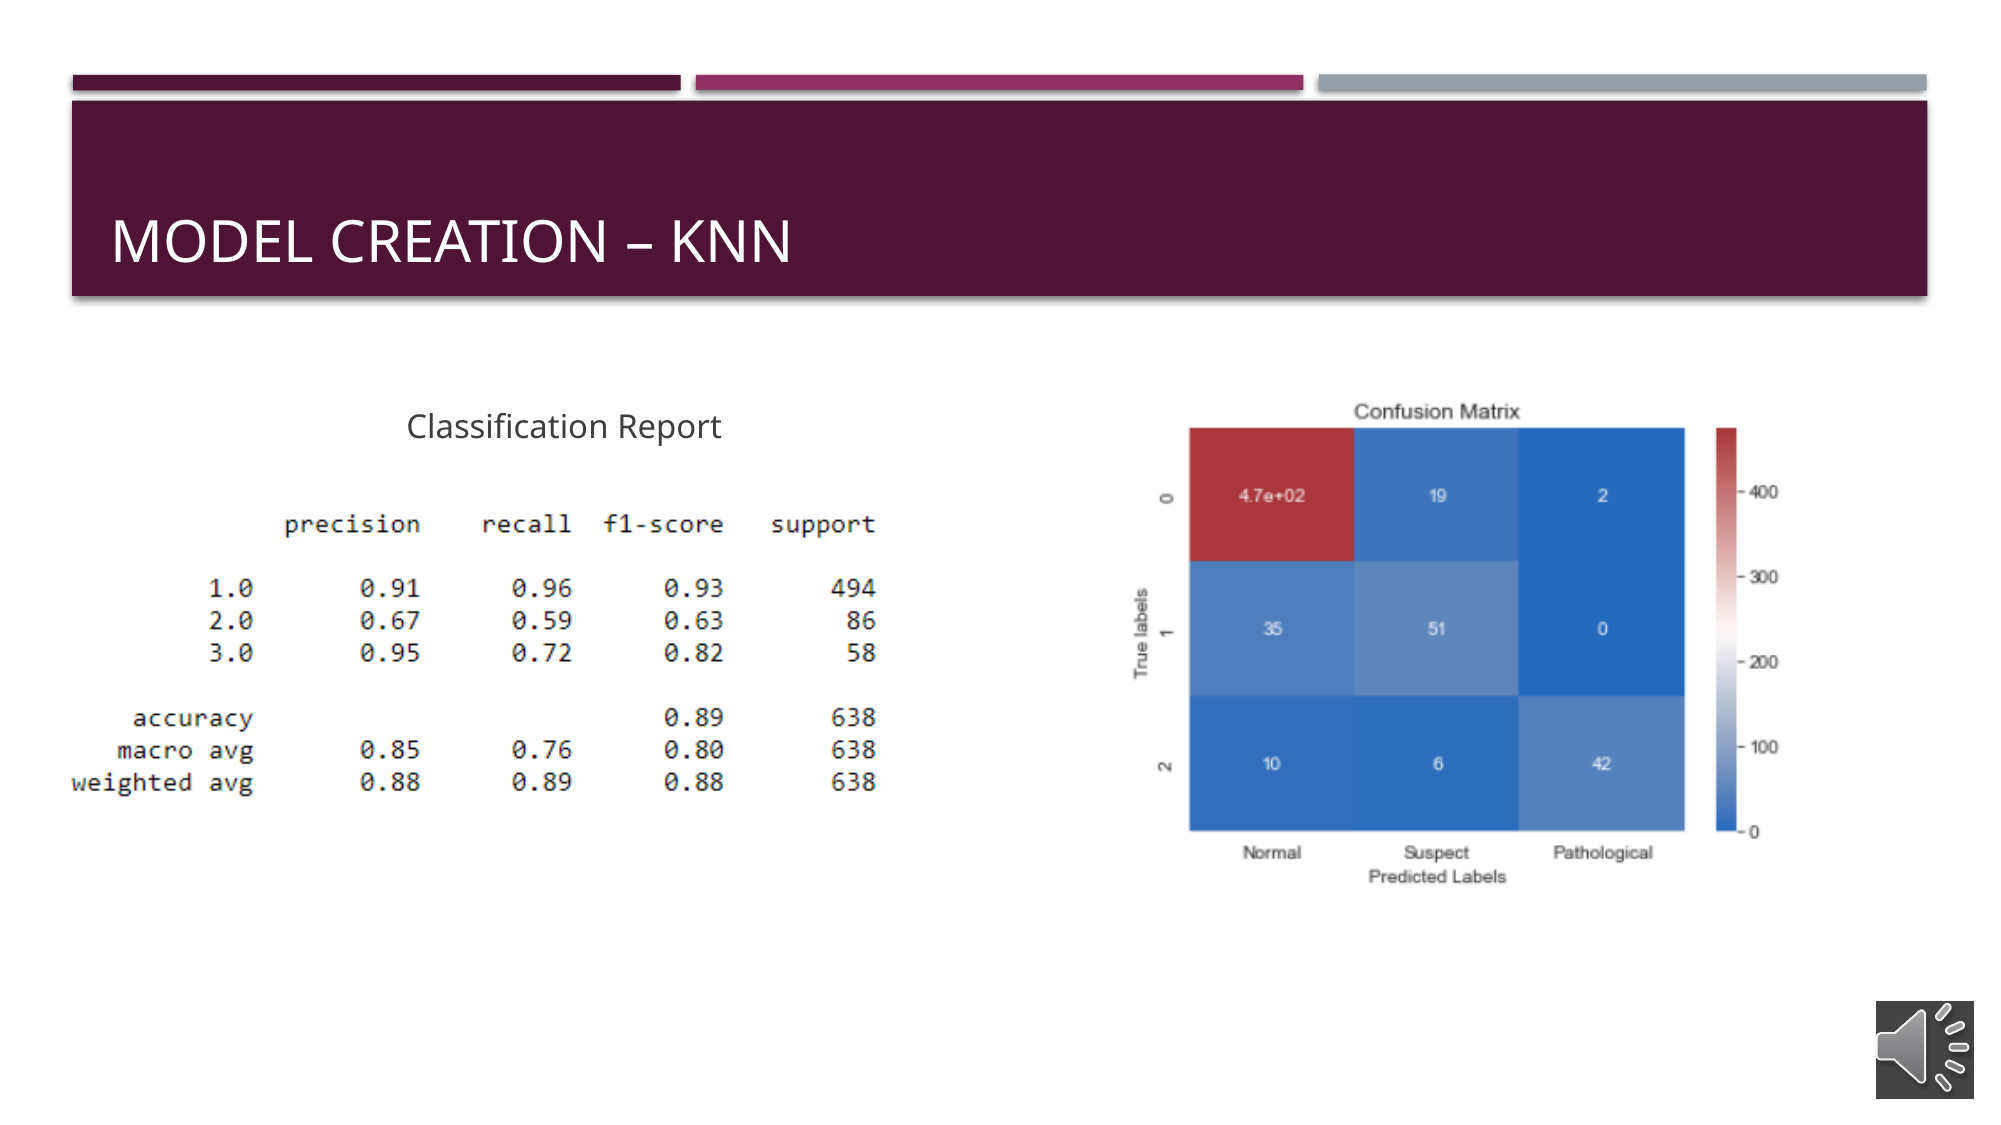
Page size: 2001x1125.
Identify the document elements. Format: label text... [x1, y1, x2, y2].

picture [1874, 999, 1976, 1101]
list Classification Report [391, 398, 840, 454]
picture [1082, 397, 1842, 908]
title Model Creation – KNN [95, 115, 1905, 282]
picture [53, 494, 915, 819]
